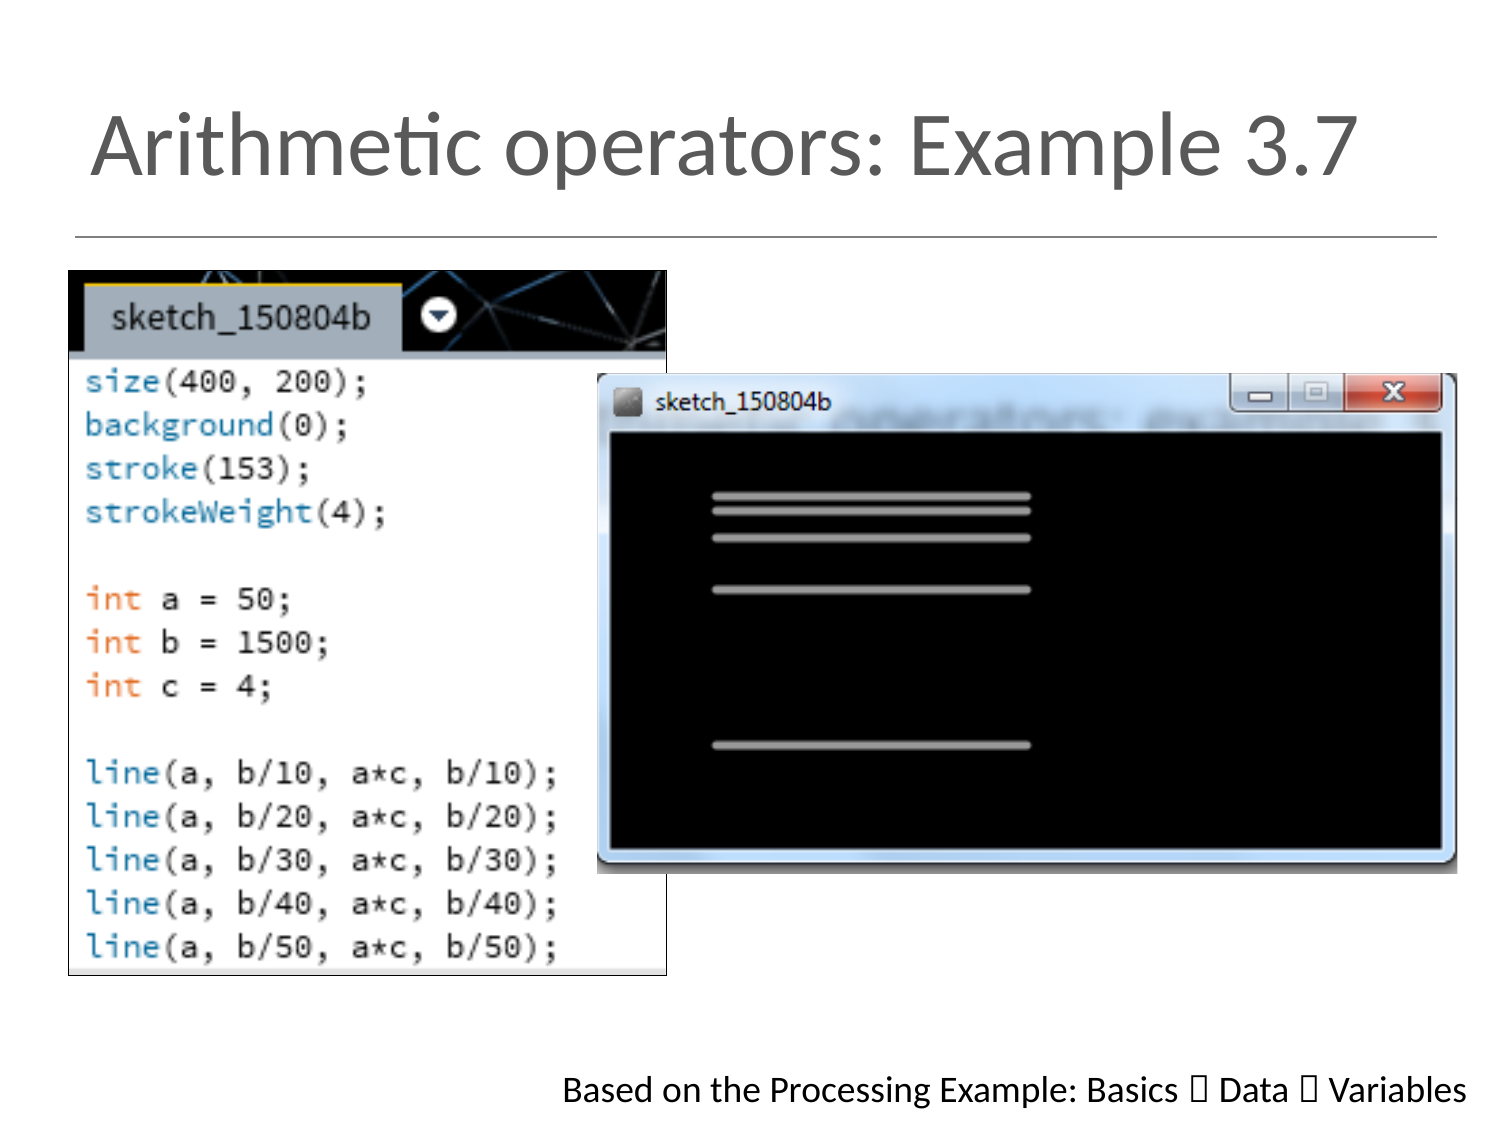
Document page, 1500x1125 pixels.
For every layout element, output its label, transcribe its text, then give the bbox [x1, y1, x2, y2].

text_box Based on the Processing Example: Basics  Data  Variables [547, 1057, 1483, 1118]
title Arithmetic operators: Example 3.7 [75, 45, 1425, 233]
picture [68, 271, 1458, 976]
